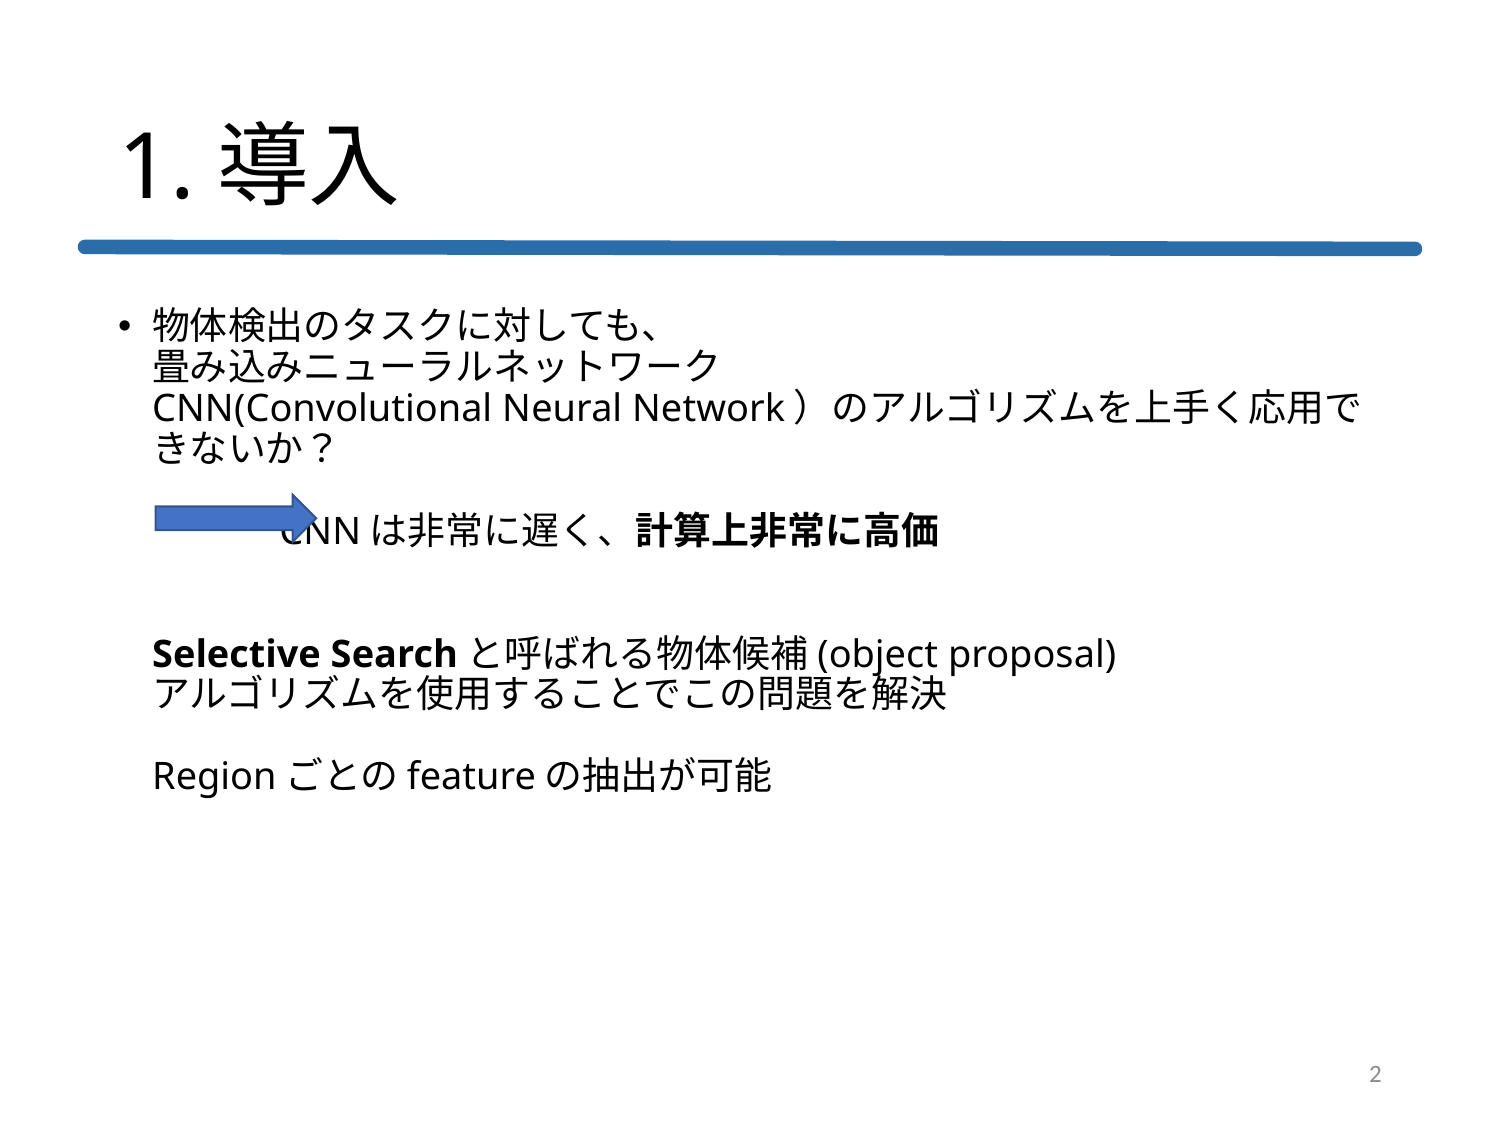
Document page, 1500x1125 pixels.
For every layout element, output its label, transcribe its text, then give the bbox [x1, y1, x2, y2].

title 1.導入 [103, 59, 1397, 278]
slide_number 2 [1059, 1042, 1397, 1103]
text_box [154, 492, 318, 545]
list 物体検出のタスクに対しても、 畳み込みニューラルネットワーク CNN(Convolutional Neural Network）のアルゴリズムを上手く応用できないか？ CNNは非常に遅く、計算上非常に高価 Selective Searchと呼ばれる物体候補(object proposal) アルゴリズムを使用することでこの問題を解決 Regionごとのfeatureの抽出が可能 [103, 299, 1397, 1014]
